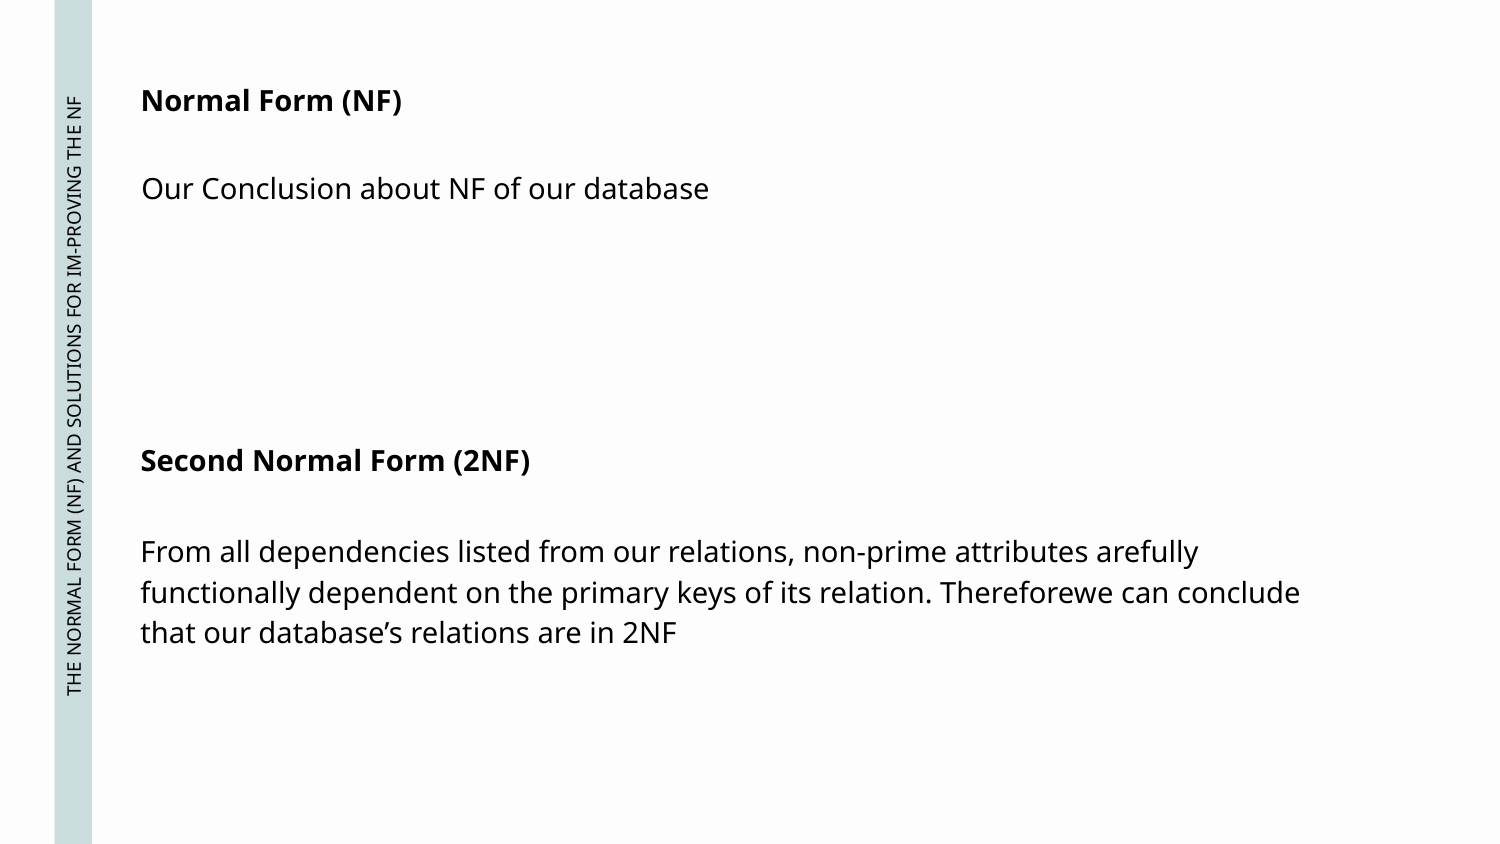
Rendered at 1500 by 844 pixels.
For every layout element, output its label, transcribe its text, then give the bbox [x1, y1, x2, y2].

text_box Normal Form (NF) [125, 62, 566, 140]
title THE NORMAL FORM (NF) AND SOLUTIONS FOR IM-PROVING THE NF [56, 81, 91, 788]
text_box From all dependencies listed from our relations, non-prime attributes arefully functionally dependent on the primary keys of its relation. Thereforewe can conclude that our database’s relations are in 2NF [125, 513, 1374, 610]
text_box Second Normal Form (2NF) [125, 421, 566, 499]
subtitle Our Conclusion about NF of our database [126, 150, 789, 247]
